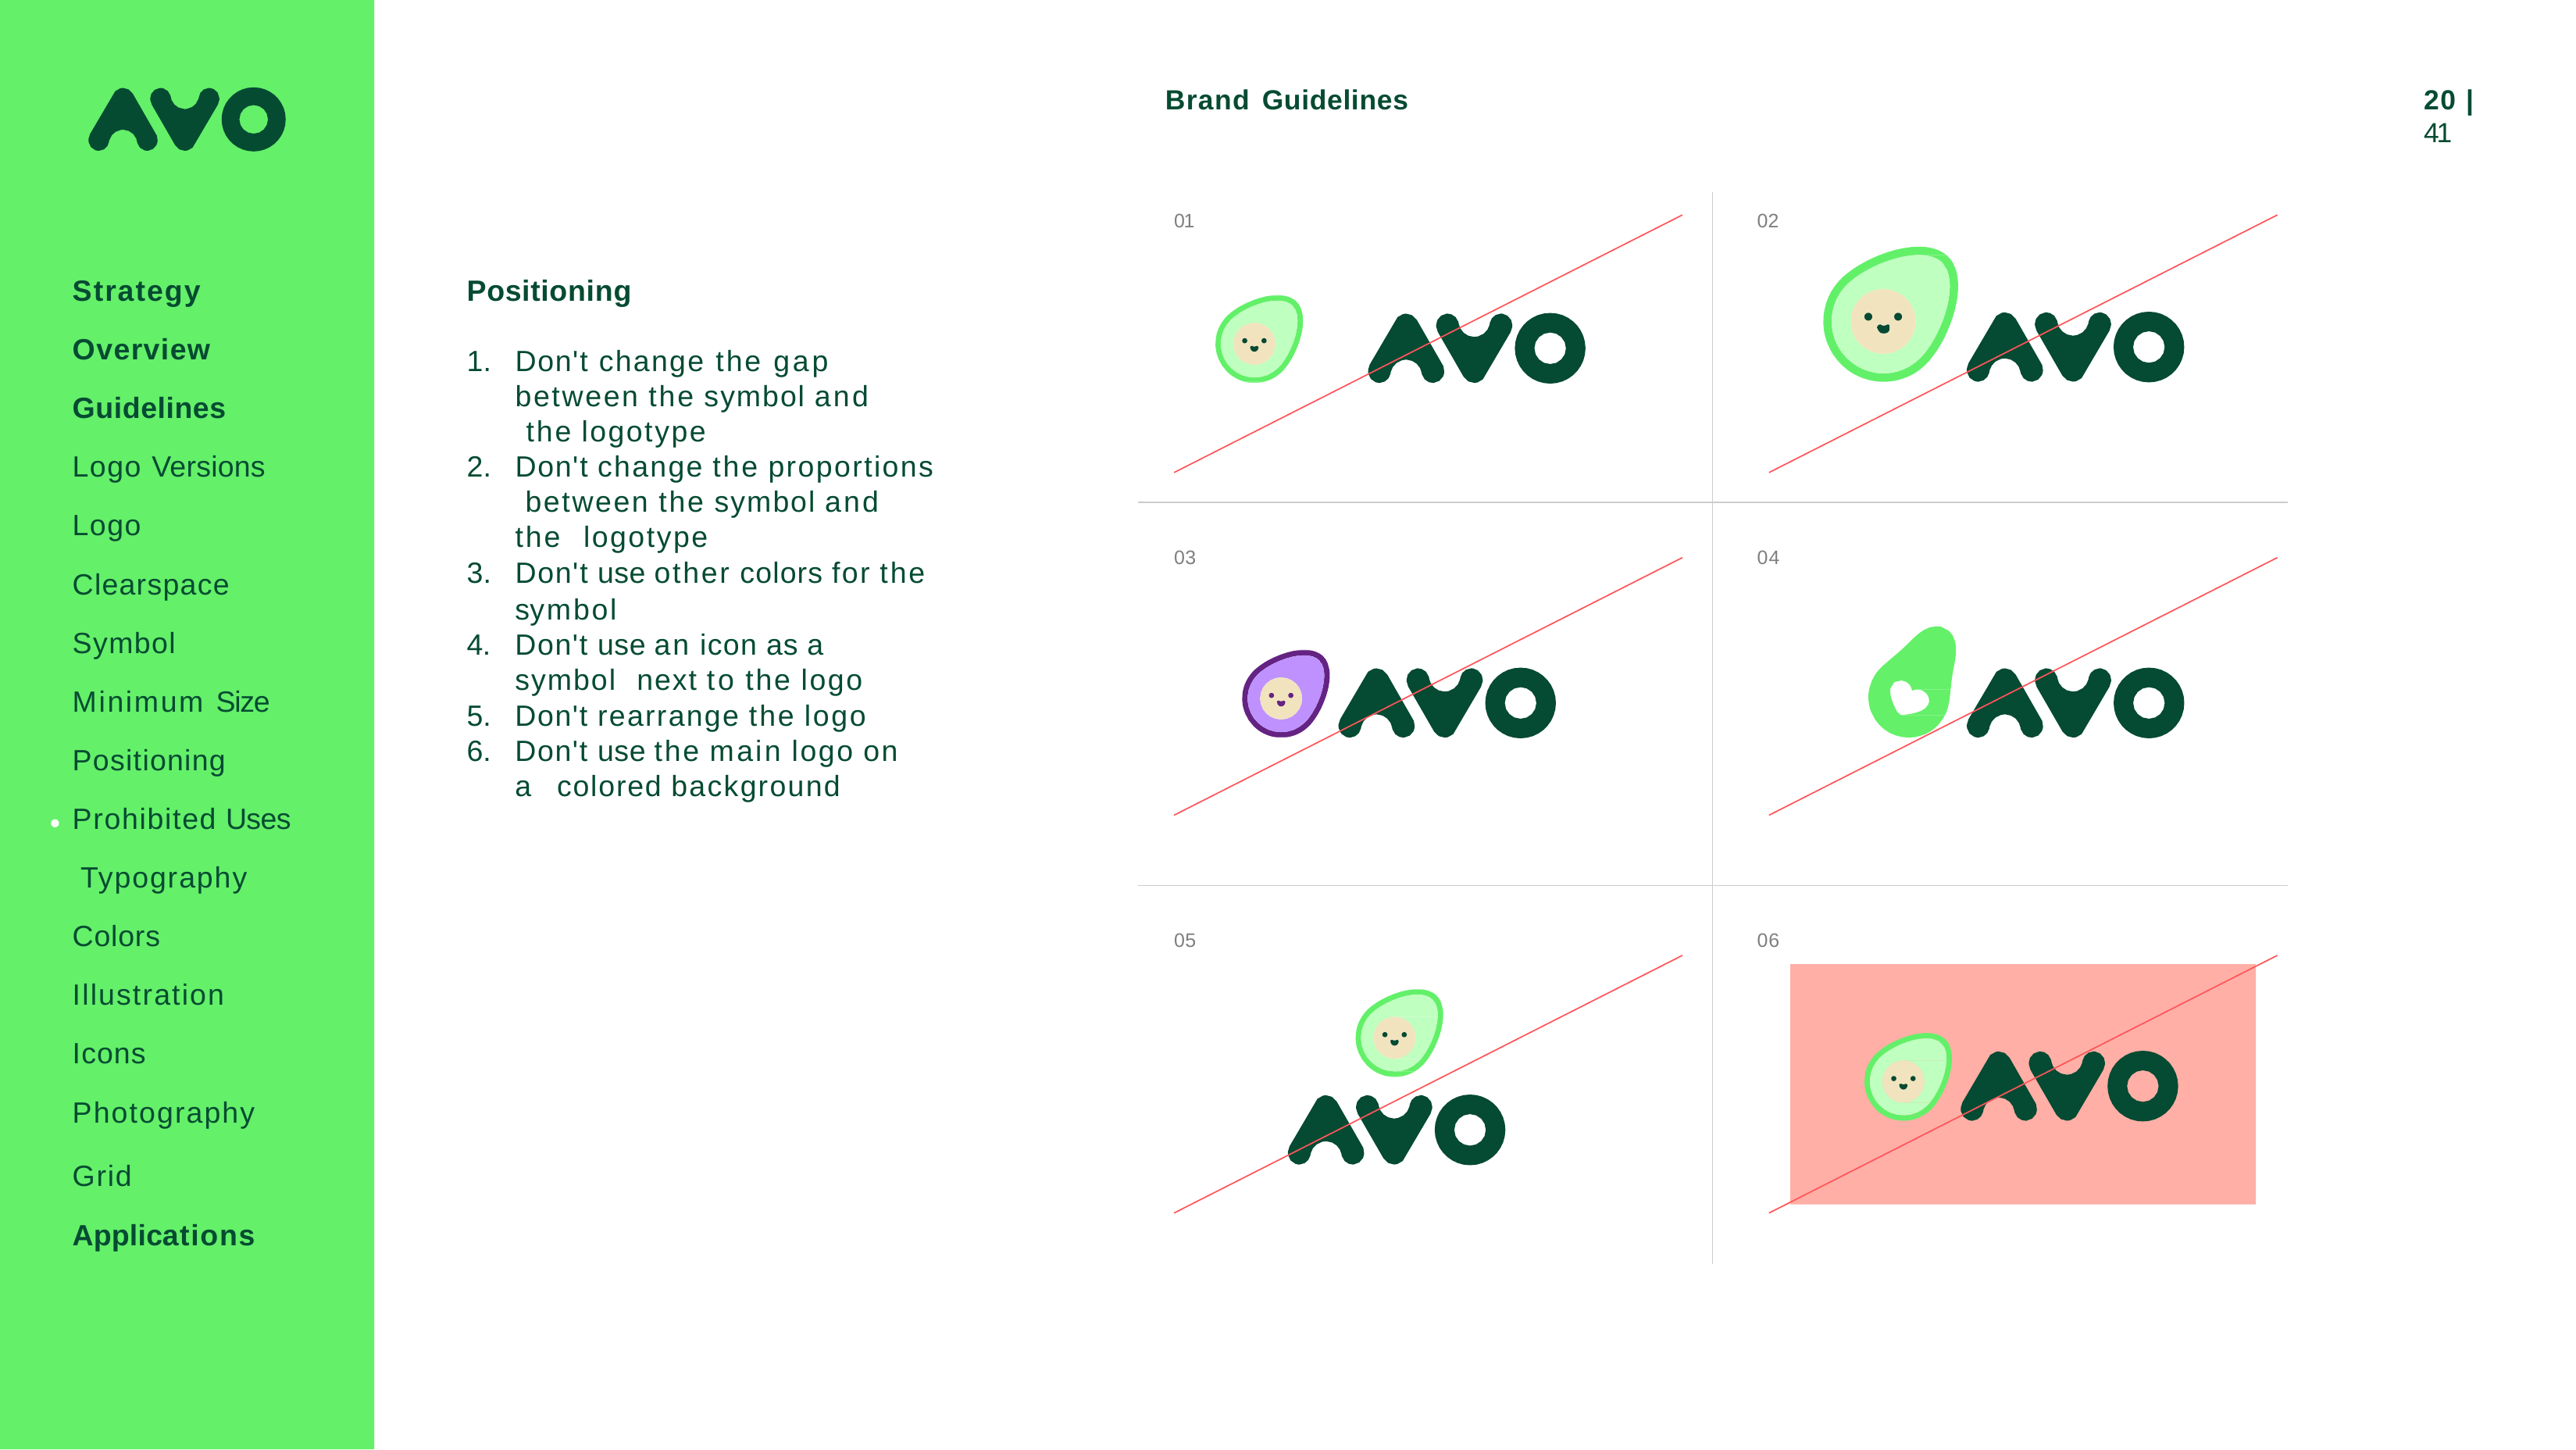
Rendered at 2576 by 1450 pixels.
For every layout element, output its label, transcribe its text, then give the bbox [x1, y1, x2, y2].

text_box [1172, 213, 2278, 1214]
text_box 20 | 41 [2422, 80, 2505, 148]
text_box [1136, 191, 2289, 1266]
text_box Grid Applications [70, 1152, 259, 1252]
text_box 4. Don't use an icon as a symbol next to the logo [465, 623, 937, 696]
text_box symbol [513, 588, 620, 623]
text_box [50, 87, 287, 828]
text_box Positioning [465, 270, 634, 307]
text_box [0, 0, 375, 1450]
text_box Strategy Overview Guidelines Logo Versions Logo Clearspace Symbol Minimum Size Positioning Prohibited Uses Typography Colors Illustration Icons Photography [70, 270, 293, 1129]
text_box Don't rearrange the logo Don't use the main logo on a colored background [465, 695, 926, 802]
text_box Brand Guidelines [1163, 80, 1413, 116]
text_box Don't change the gap between the symbol and the logotype Don't change the proportions between the symbol and the logotype Don't use other colors for the [465, 341, 937, 589]
